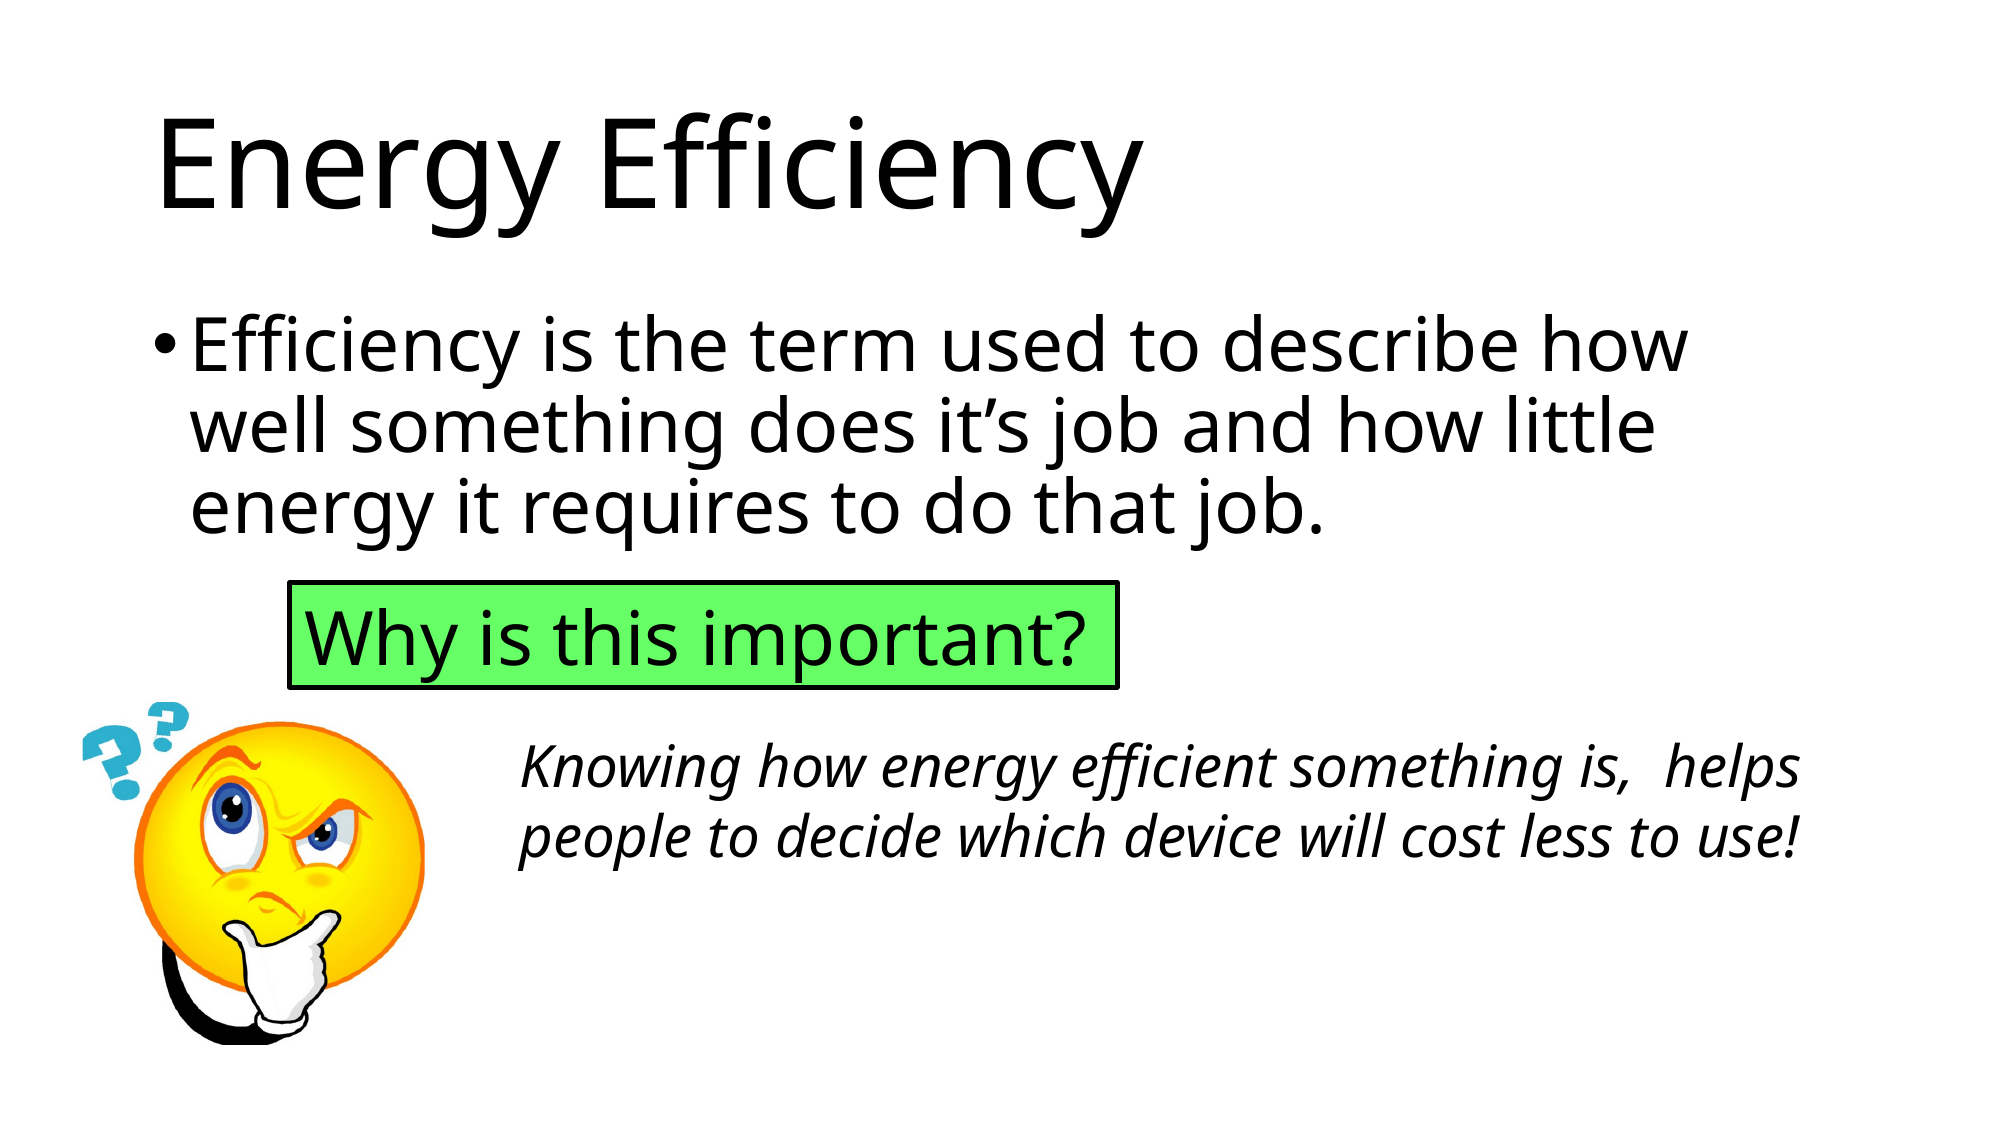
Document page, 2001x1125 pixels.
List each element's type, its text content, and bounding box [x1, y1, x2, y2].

text_box Knowing how energy efficient something is, helps people to decide which device will cost less to use! [1496, 722, 1918, 877]
text_box [504, 66, 1496, 1059]
list Efficiency is the term used to describe how well something does it’s job and how little energy it requires to do that job. [1496, 299, 1863, 555]
title Energy Efficiency [137, 59, 1863, 278]
list Efficiency is the term used to describe how well something does it’s job and how little energy it requires to do that job. [137, 299, 504, 555]
text_box Why is this important? [289, 582, 504, 688]
picture [82, 702, 425, 1045]
